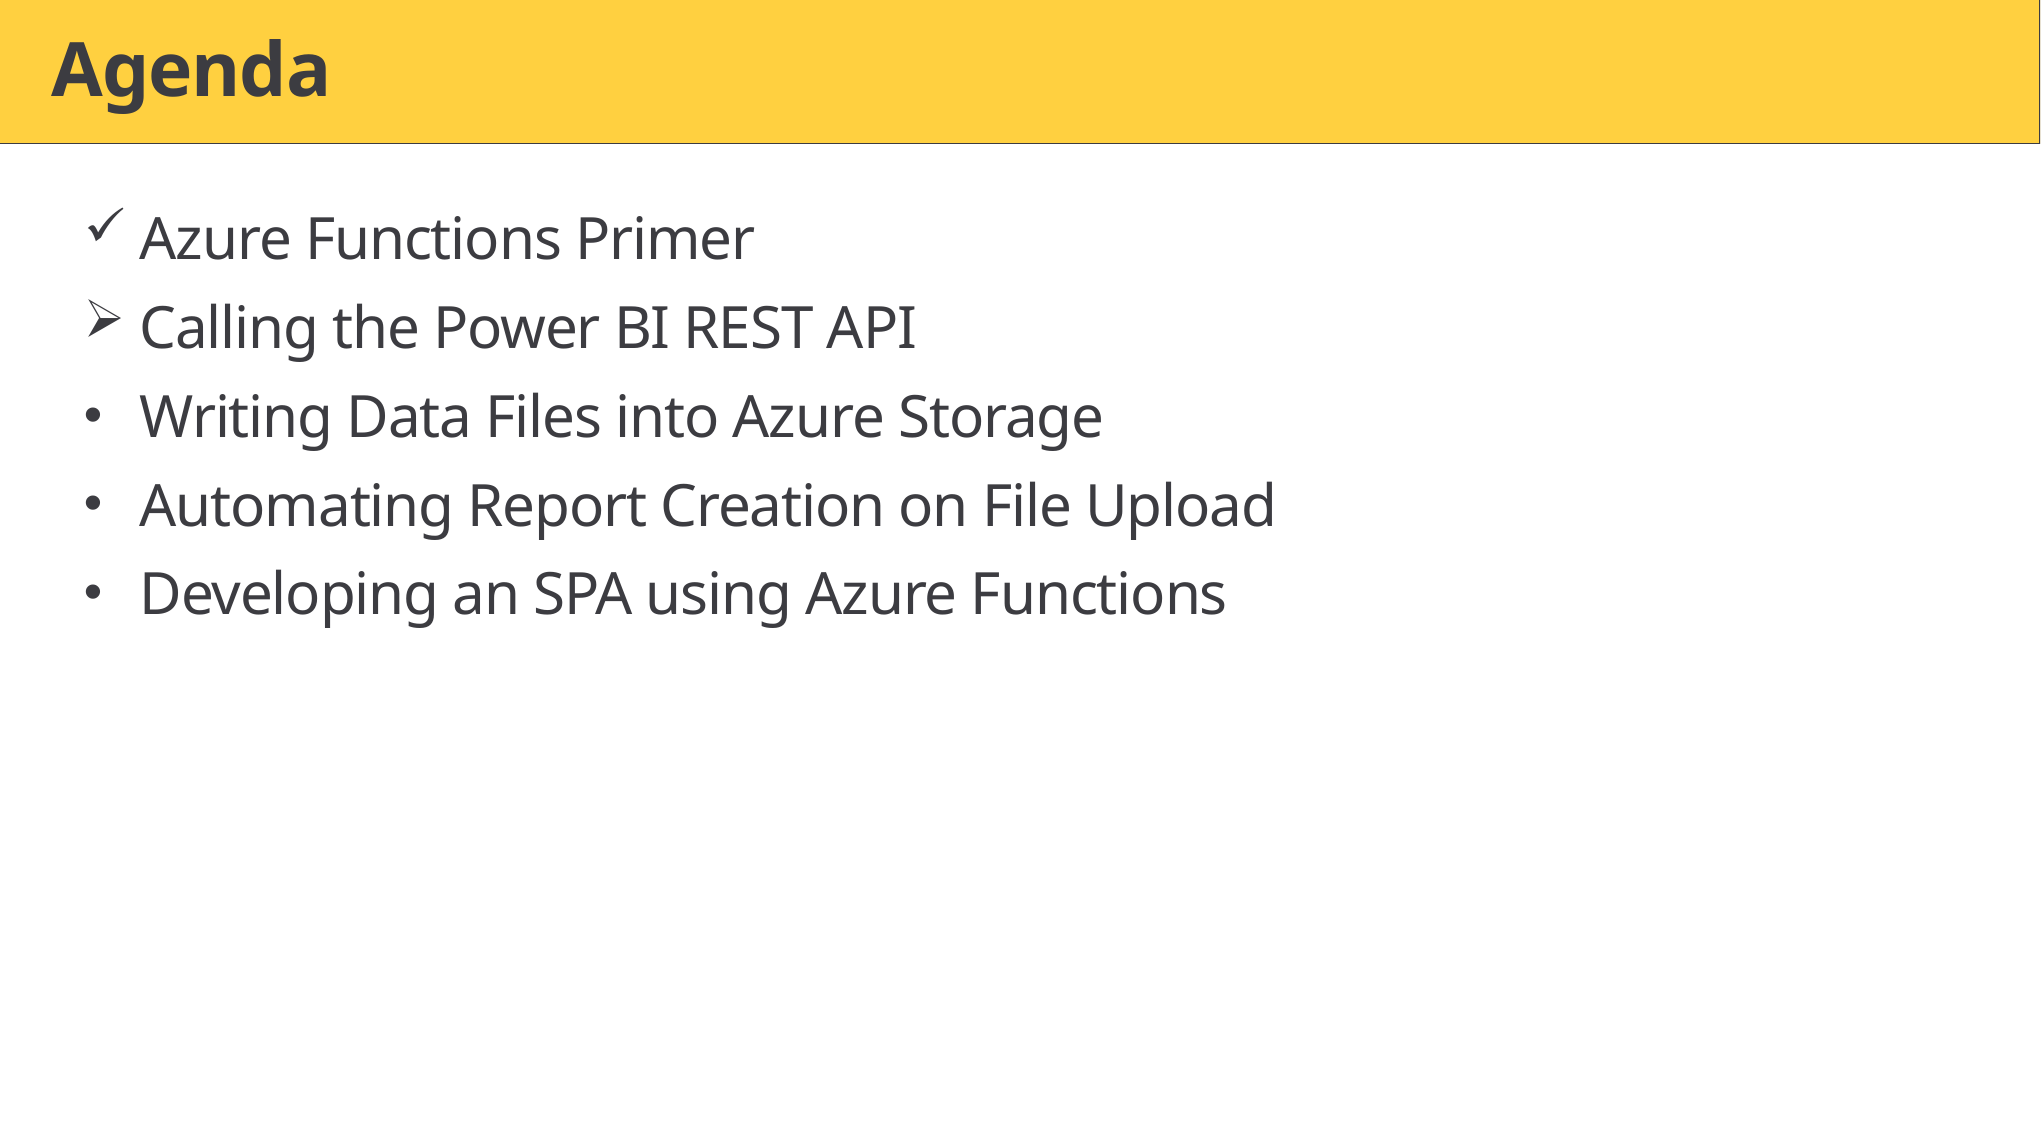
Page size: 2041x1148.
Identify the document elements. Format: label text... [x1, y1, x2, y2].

title Agenda [51, 31, 1988, 113]
list Azure Functions Primer Calling the Power BI REST API Writing Data Files into Azure Storage Automating Report Creation on File Upload Developing an SPA using Azure Functions [83, 201, 1988, 631]
